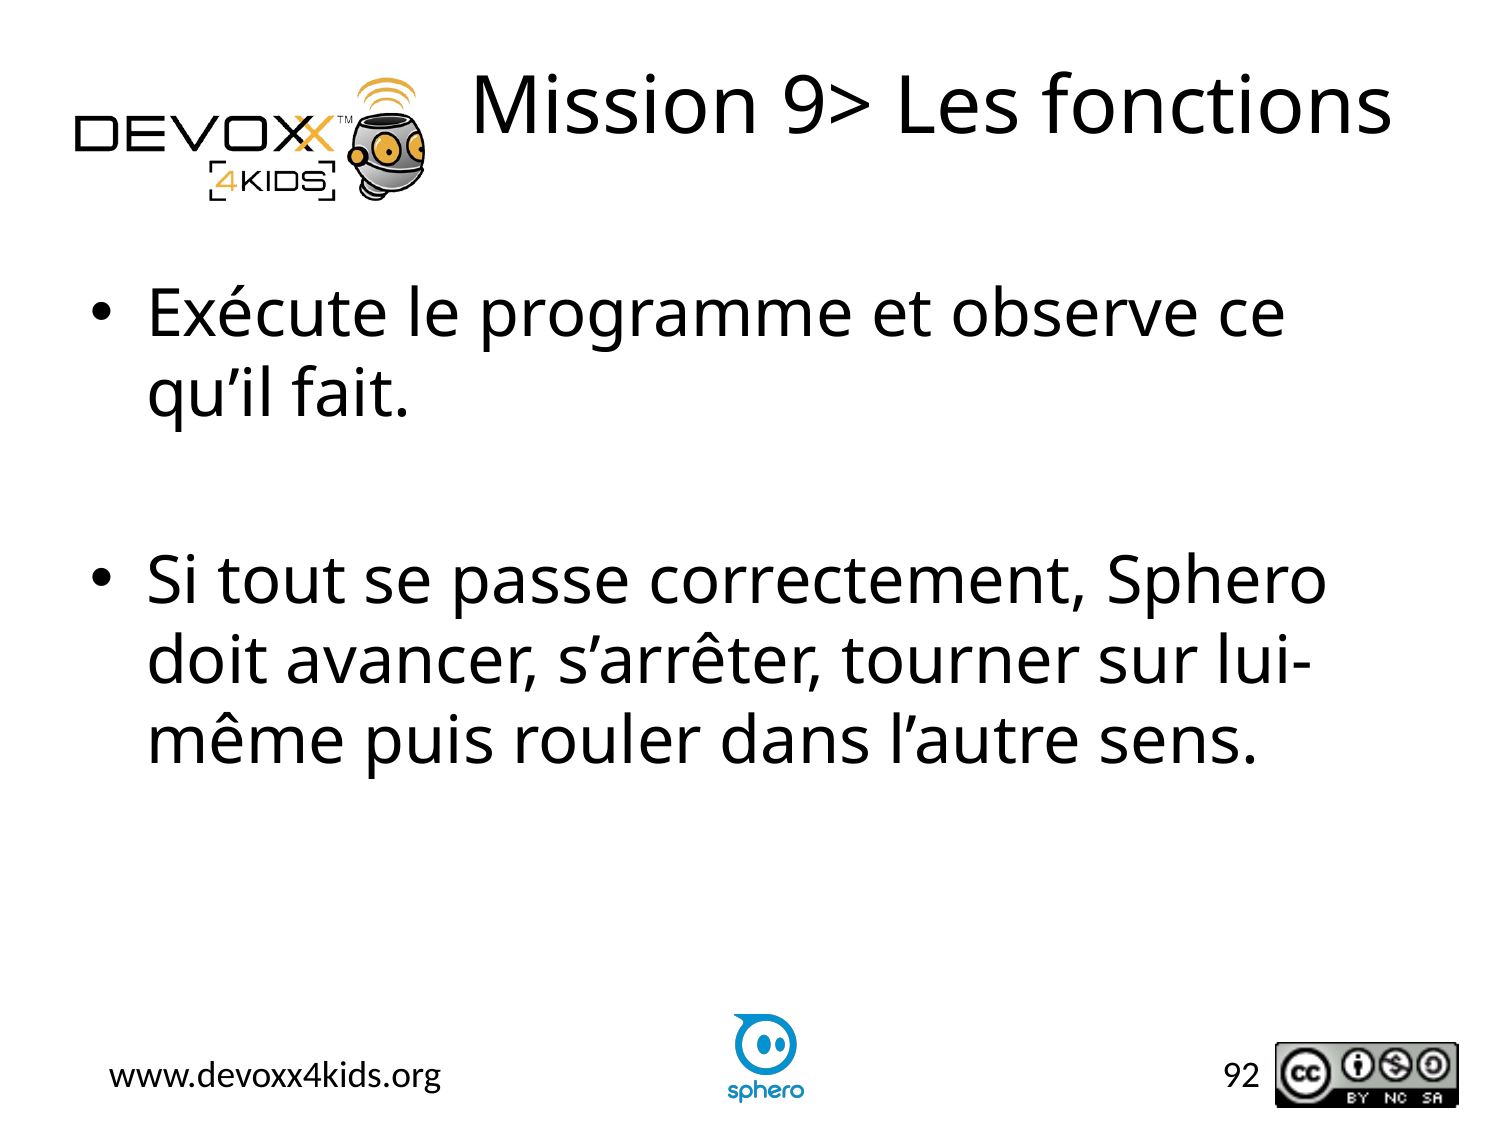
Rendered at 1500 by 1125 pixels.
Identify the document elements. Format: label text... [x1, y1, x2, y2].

title Mission 9> Les fonctions [439, 45, 1425, 233]
picture [743, 1021, 789, 1068]
picture [75, 77, 425, 201]
slide_number 92 [1074, 1042, 1275, 1103]
picture [728, 1096, 739, 1103]
list Exécute le programme et observe ce qu’il fait. Si tout se passe correctement, Sphero doit avancer, s’arrêter, tourner sur lui-même puis rouler dans l’autre sens. [75, 262, 1425, 951]
picture [794, 1088, 801, 1095]
picture [743, 1088, 749, 1095]
picture [728, 1014, 804, 1103]
picture [1275, 1042, 1459, 1108]
